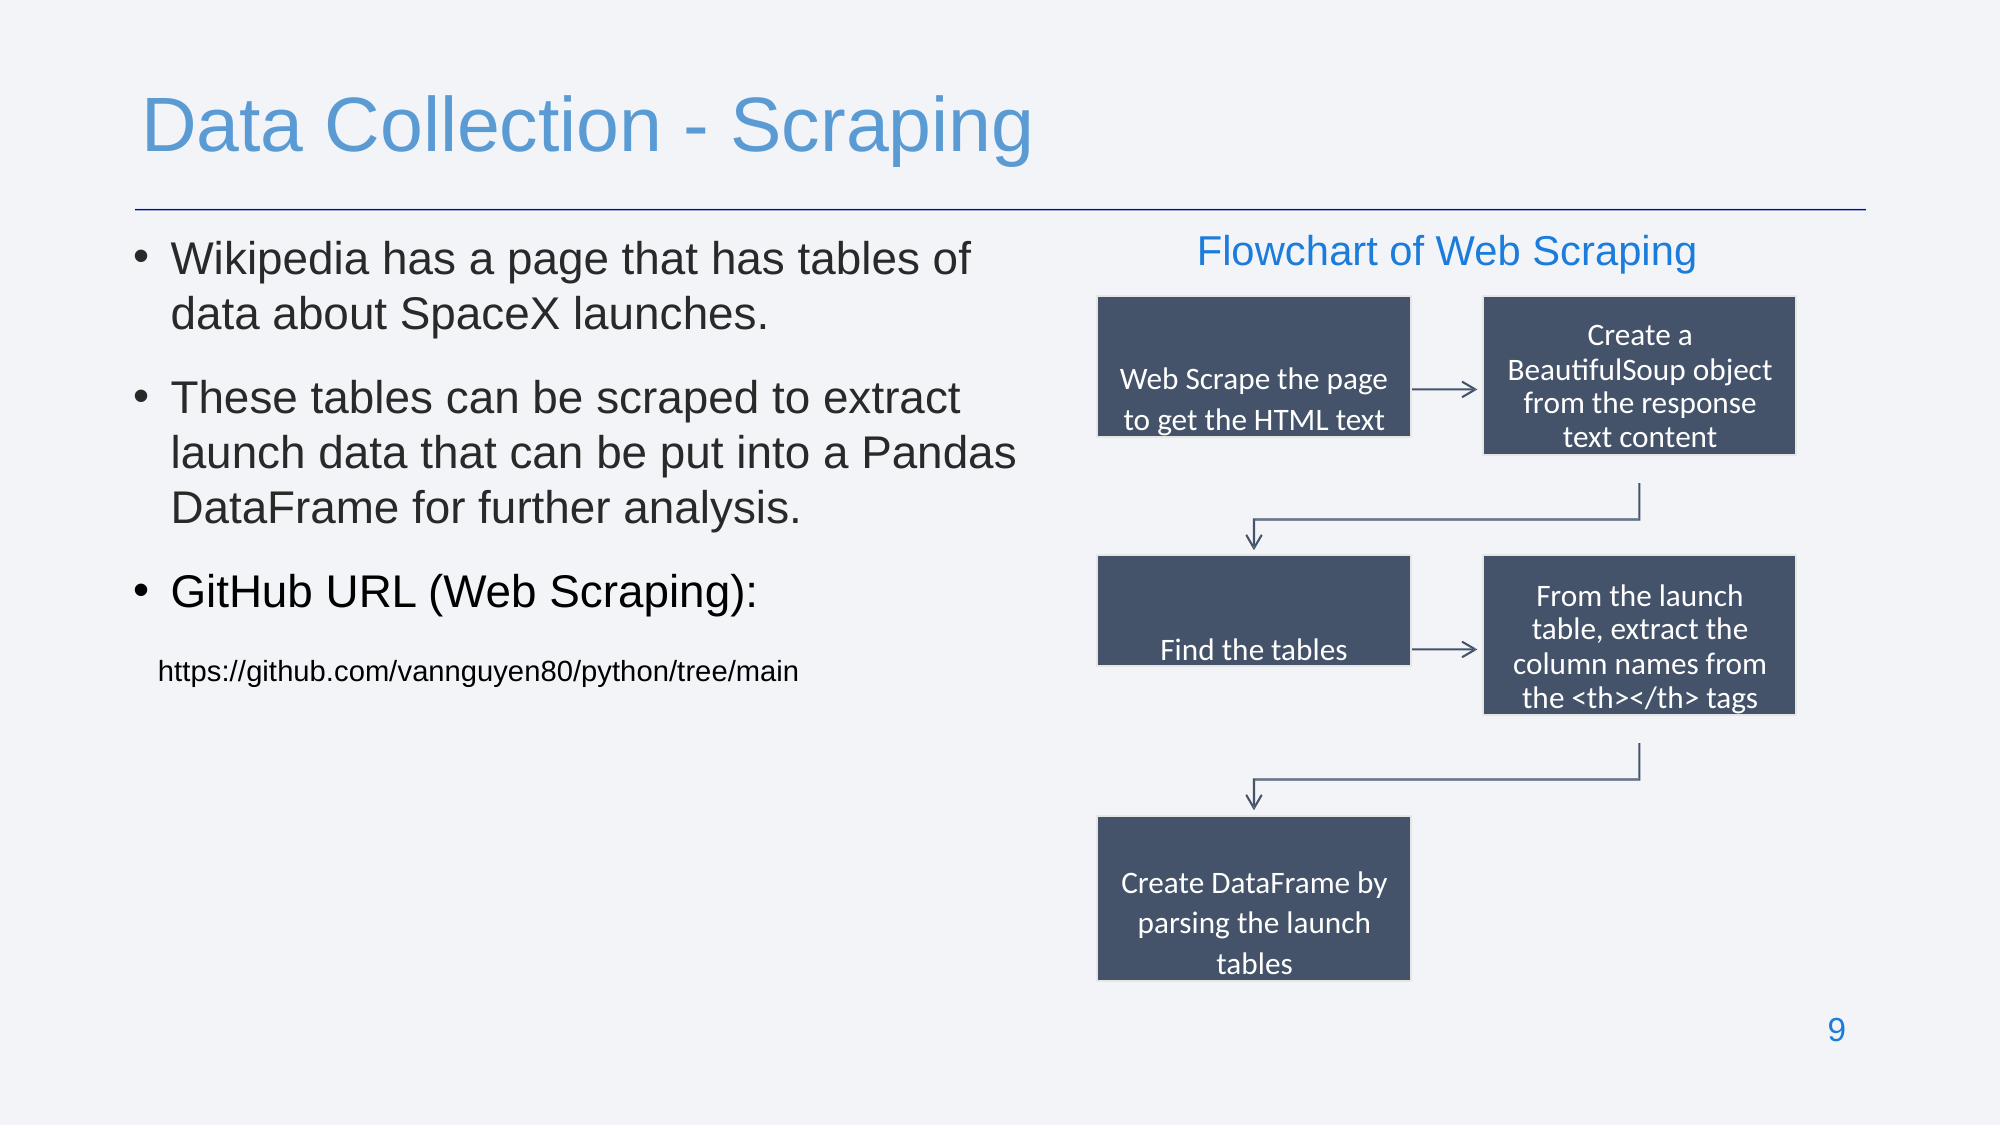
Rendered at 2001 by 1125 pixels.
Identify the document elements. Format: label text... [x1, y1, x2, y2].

picture [0, 0, 2000, 1125]
text_box From the launch table, extract the column names from the <th></th> tags [1482, 555, 1797, 715]
text_box [1411, 380, 1478, 398]
text_box Flowchart of Web Scraping [1194, 221, 1699, 274]
text_box [1411, 640, 1478, 658]
text_box [1245, 483, 1641, 551]
list Wikipedia has a page that has tables of data about SpaceX launches. These tables can be scraped to extract launch data that can be put into a Pandas DataFrame for further analysis. GitHub URL (Web Scraping): https://github.com/vannguyen80/python/tree/main [131, 226, 1042, 867]
title Data Collection - Scraping [139, 72, 1820, 263]
text_box Create DataFrame by parsing the launch tables [1097, 815, 1411, 981]
slide_number ‹#› [1821, 1001, 1873, 1125]
text_box [1245, 743, 1641, 811]
text_box Find the tables [1097, 555, 1411, 667]
text_box Web Scrape the page to get the HTML text [1097, 295, 1411, 438]
text_box Create a BeautifulSoup object from the response text content [1482, 295, 1797, 455]
